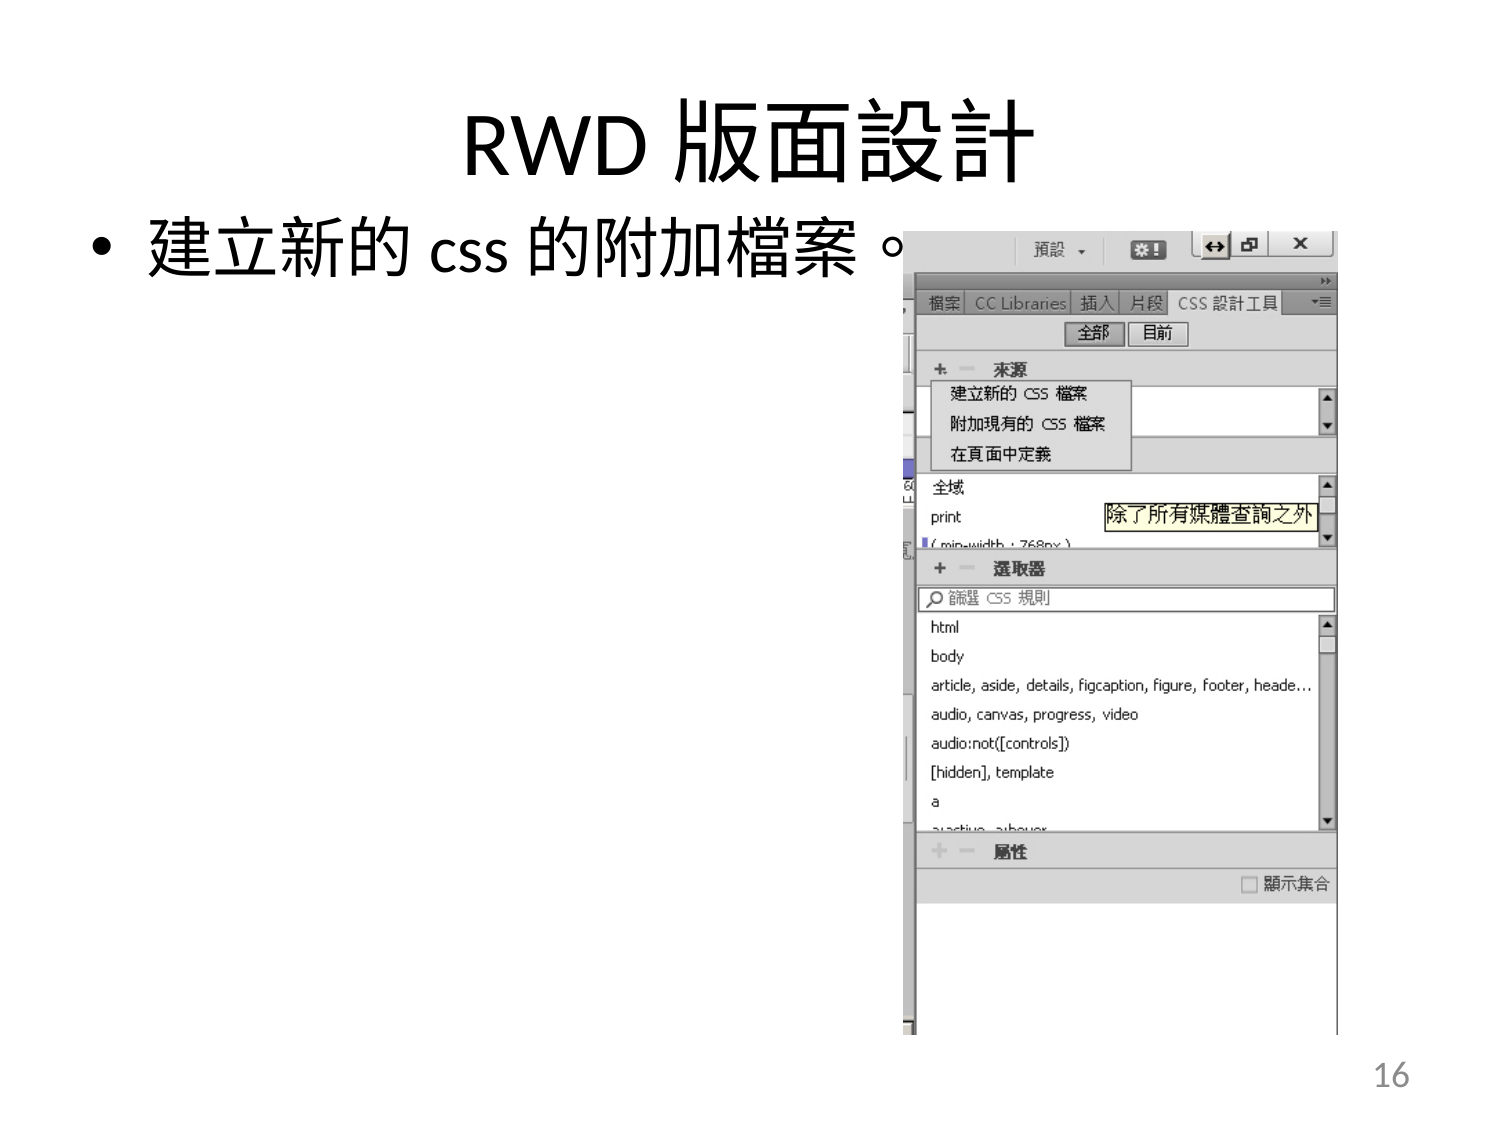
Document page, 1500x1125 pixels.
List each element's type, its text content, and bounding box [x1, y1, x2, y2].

title RWD版面設計 [75, 45, 1425, 198]
list 建立新的css的附加檔案。 [75, 198, 1425, 941]
slide_number 16 [1074, 1042, 1425, 1103]
picture [903, 231, 1339, 1035]
